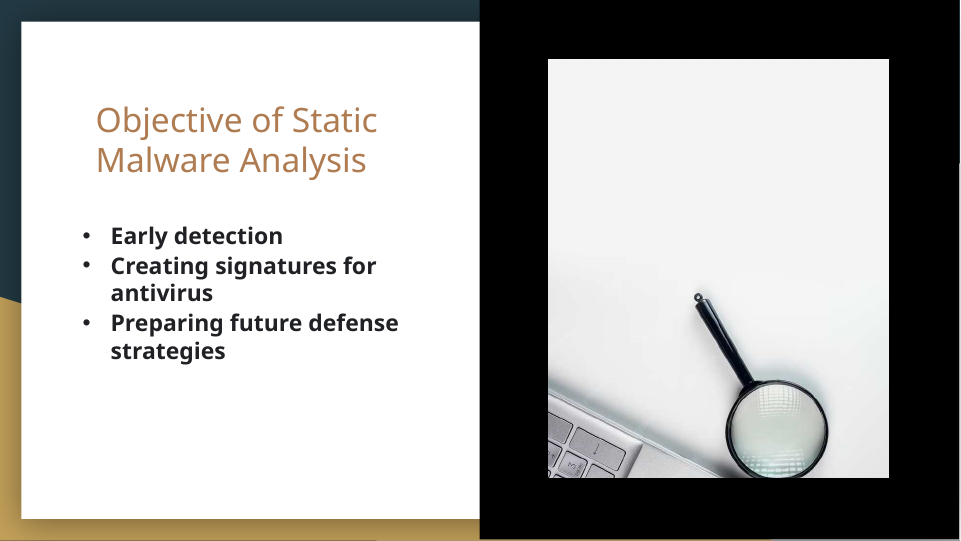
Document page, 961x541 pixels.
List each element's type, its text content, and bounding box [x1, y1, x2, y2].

text_box Early detection Creating signatures for antivirus Preparing future defense strategies [80, 219, 462, 364]
title Objective of Static Malware Analysis [86, 88, 474, 190]
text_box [479, 0, 960, 540]
